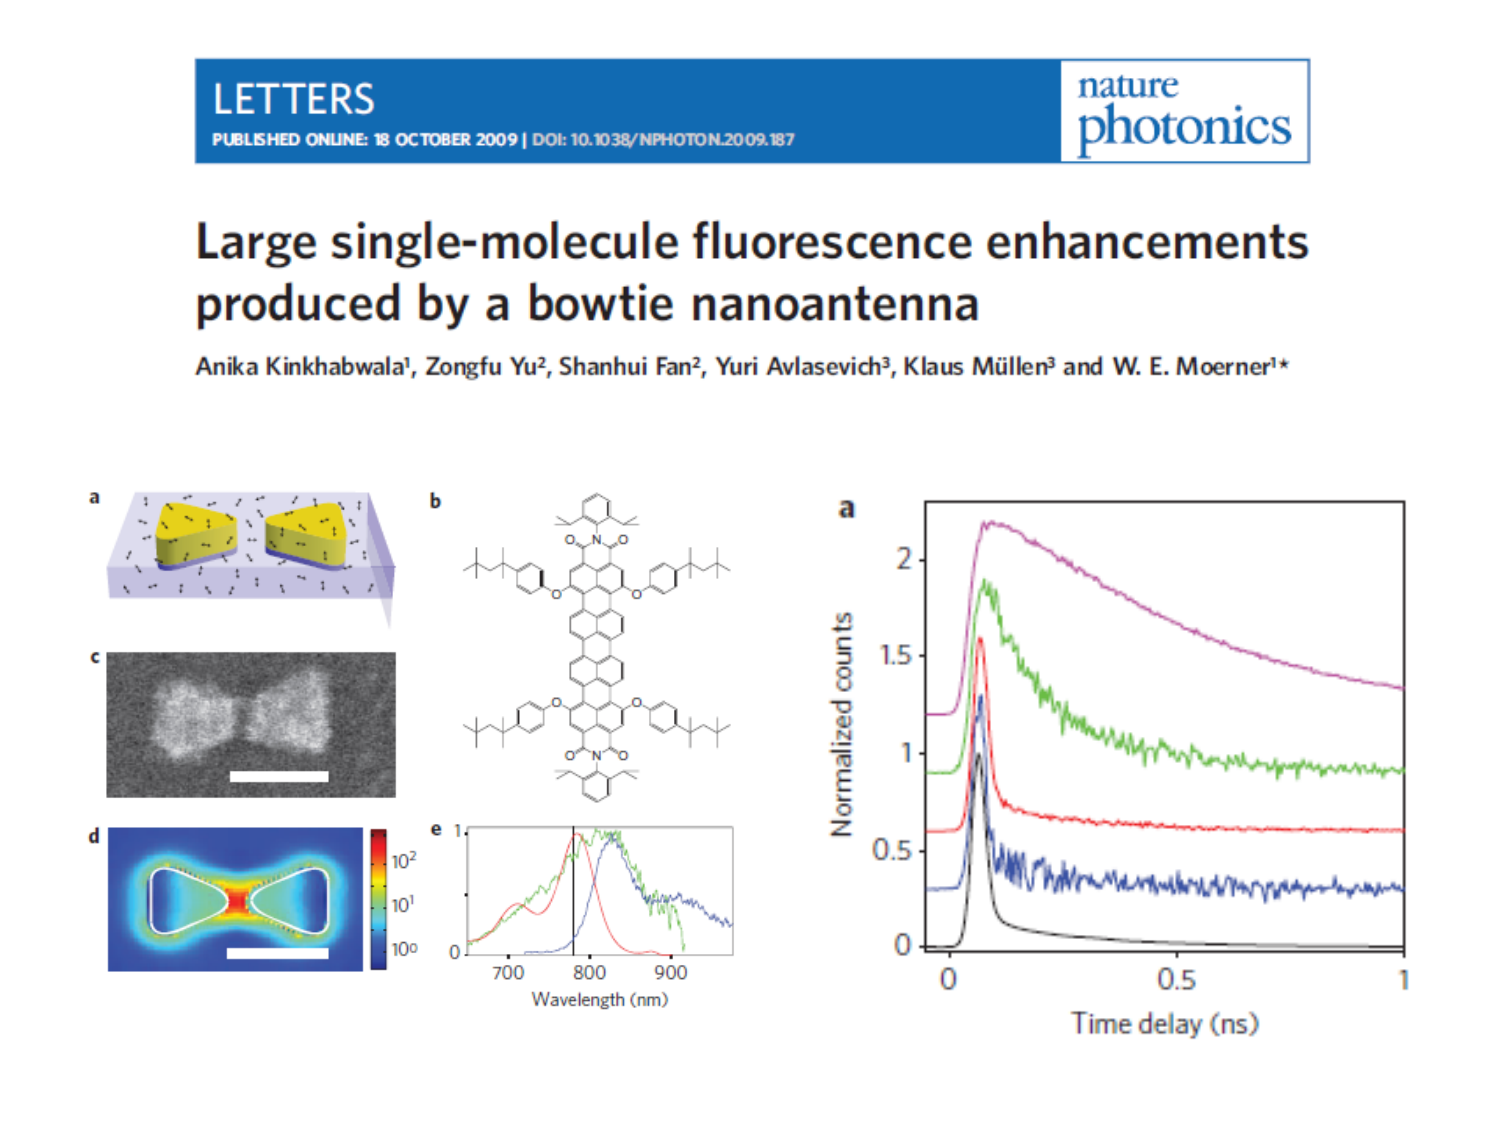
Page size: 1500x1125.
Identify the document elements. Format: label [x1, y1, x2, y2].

picture [792, 467, 1434, 1071]
picture [167, 47, 1361, 399]
picture [77, 474, 771, 1036]
